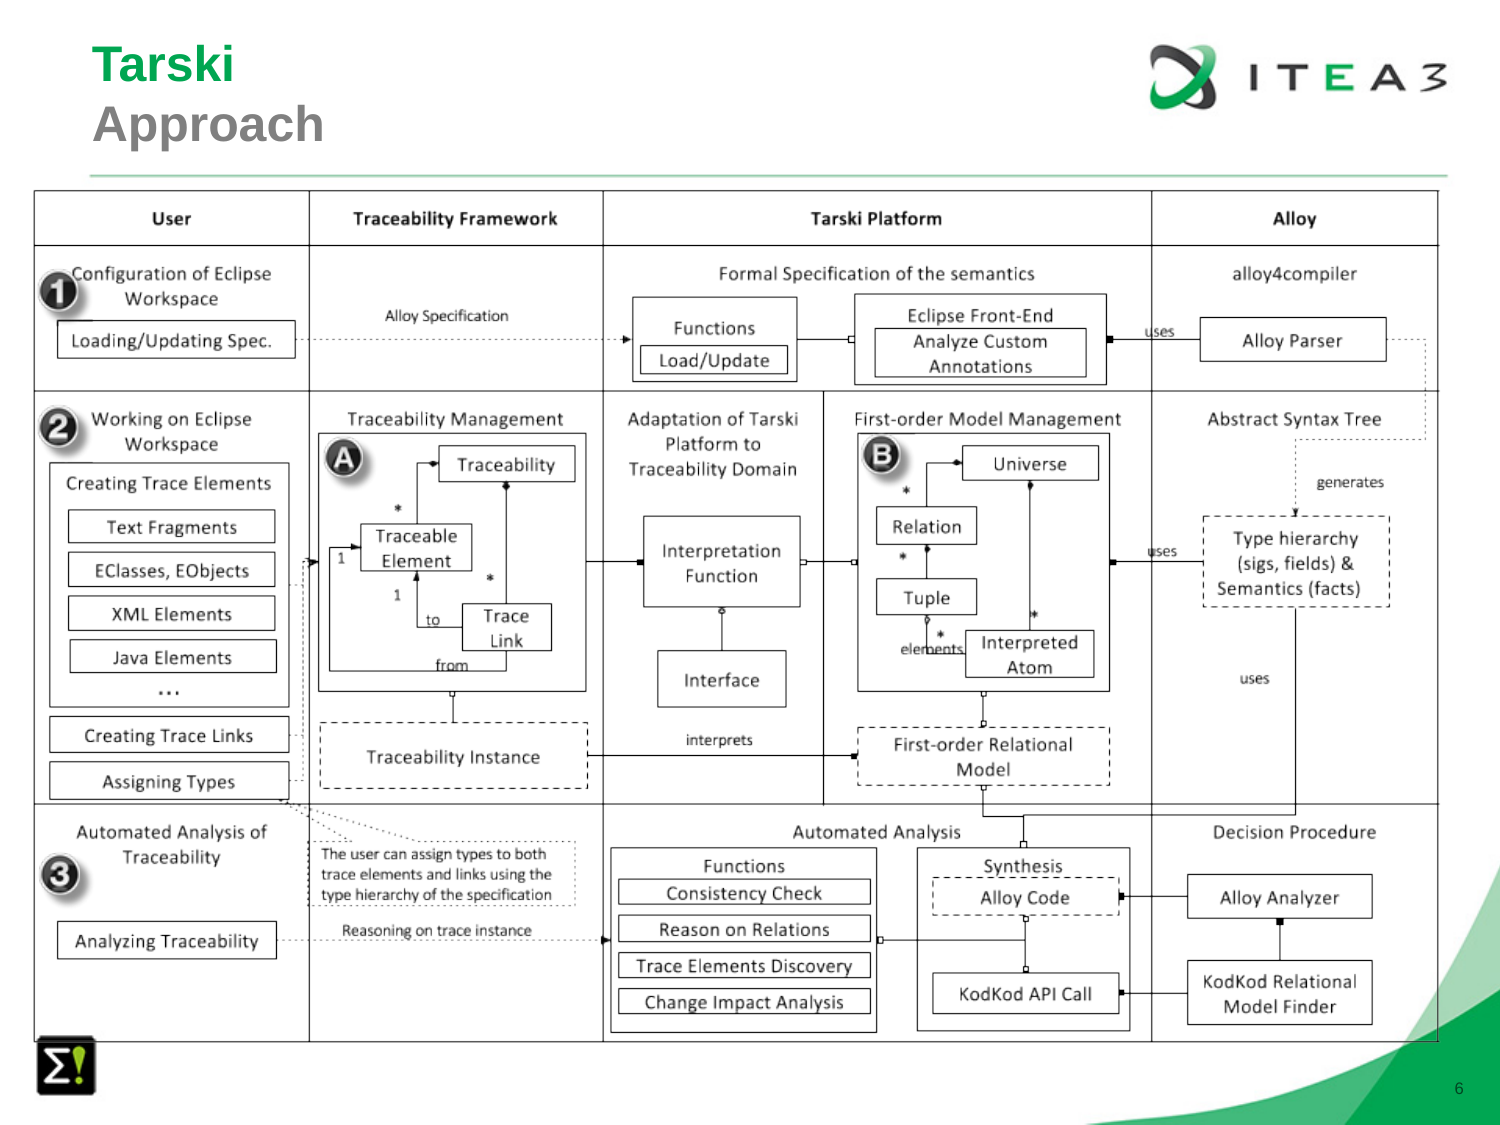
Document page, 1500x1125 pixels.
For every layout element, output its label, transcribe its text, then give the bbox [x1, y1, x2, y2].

picture [0, 0, 1500, 1125]
title Tarski Approach [76, 23, 1099, 160]
